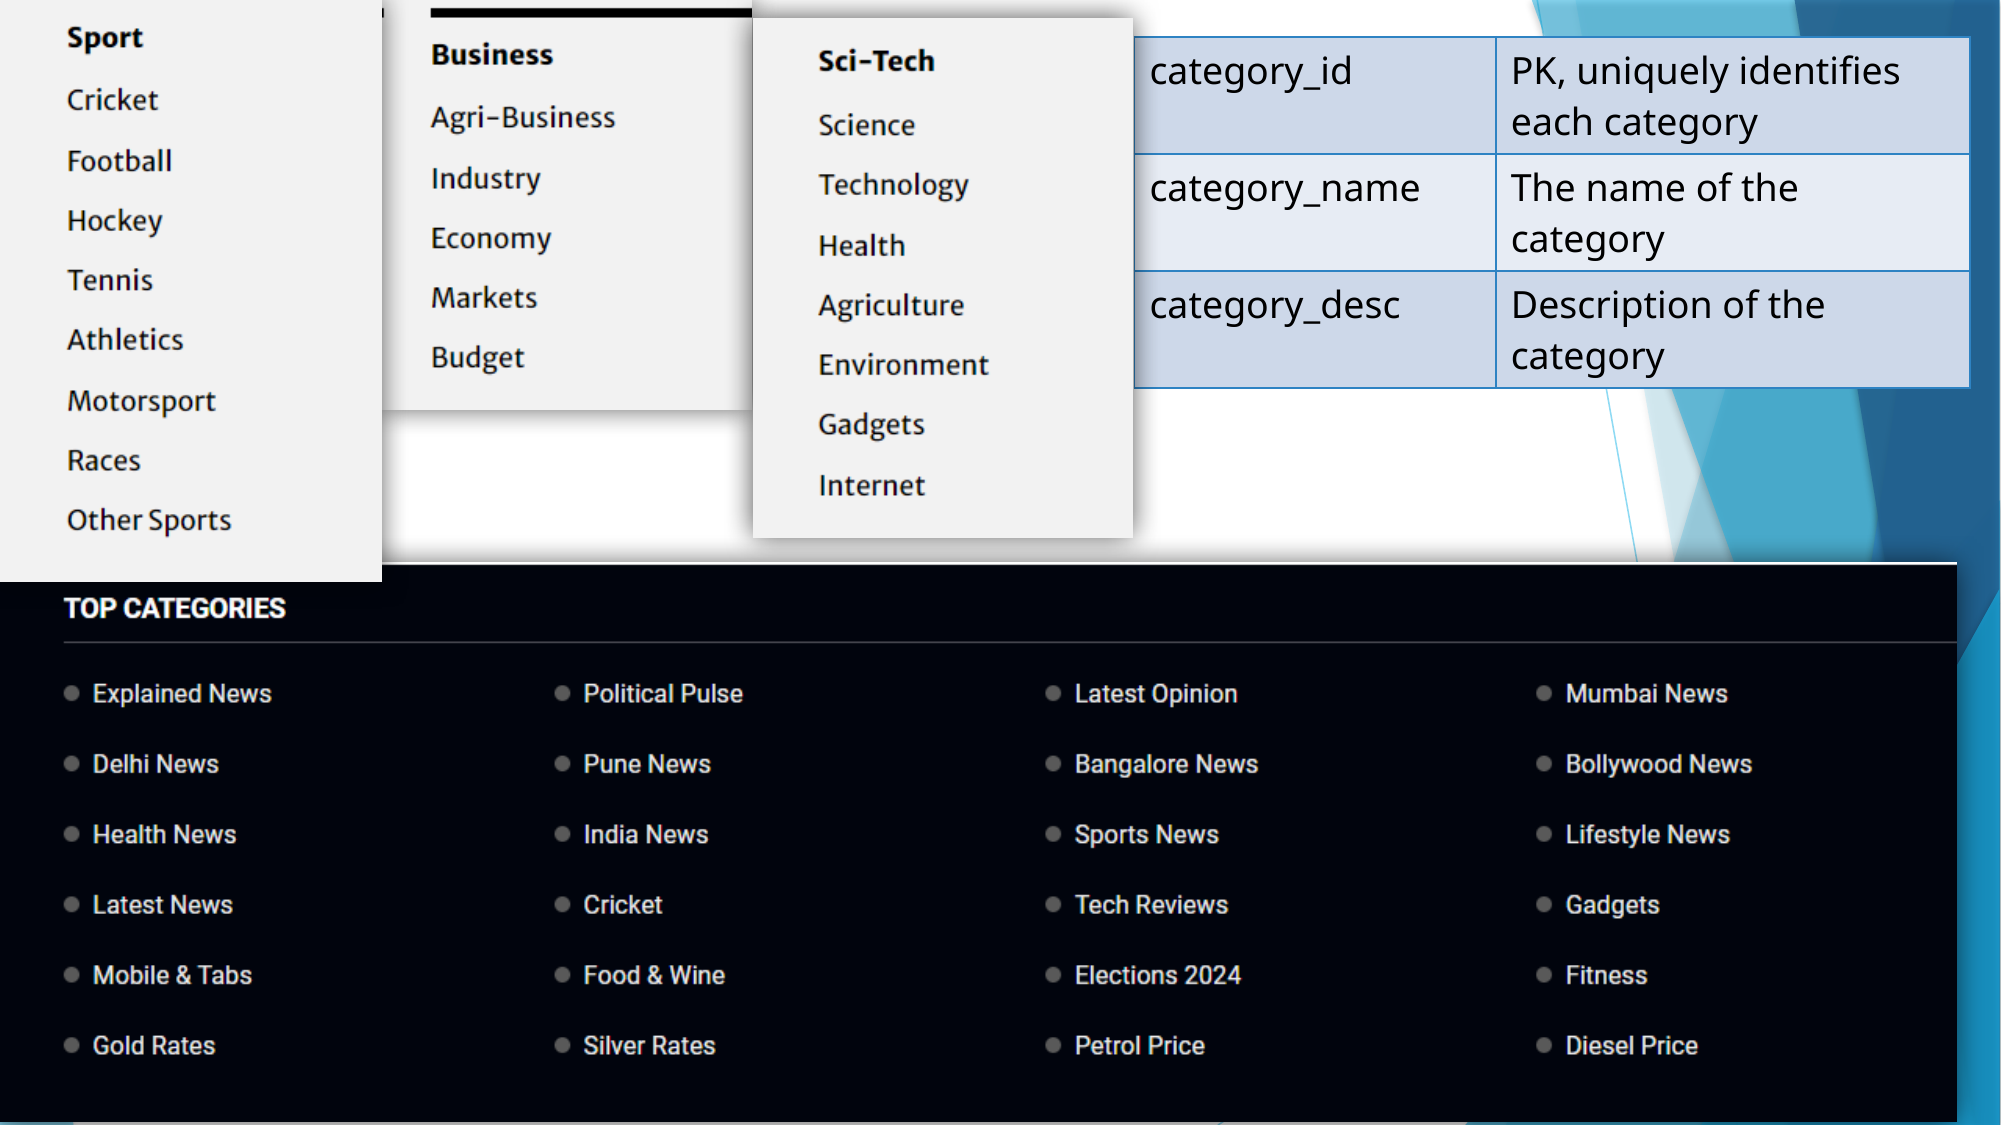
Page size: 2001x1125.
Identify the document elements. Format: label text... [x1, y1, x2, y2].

table_cell category_desc [1155, 272, 1495, 387]
table_cell The name of the category [1497, 155, 1969, 270]
table_header category_id [1155, 38, 1495, 153]
table_header PK, uniquely identifies each category [1497, 38, 1969, 153]
picture [0, 0, 1957, 1123]
table_cell category_name [1155, 155, 1495, 270]
table_cell Description of the category [1497, 272, 1969, 387]
